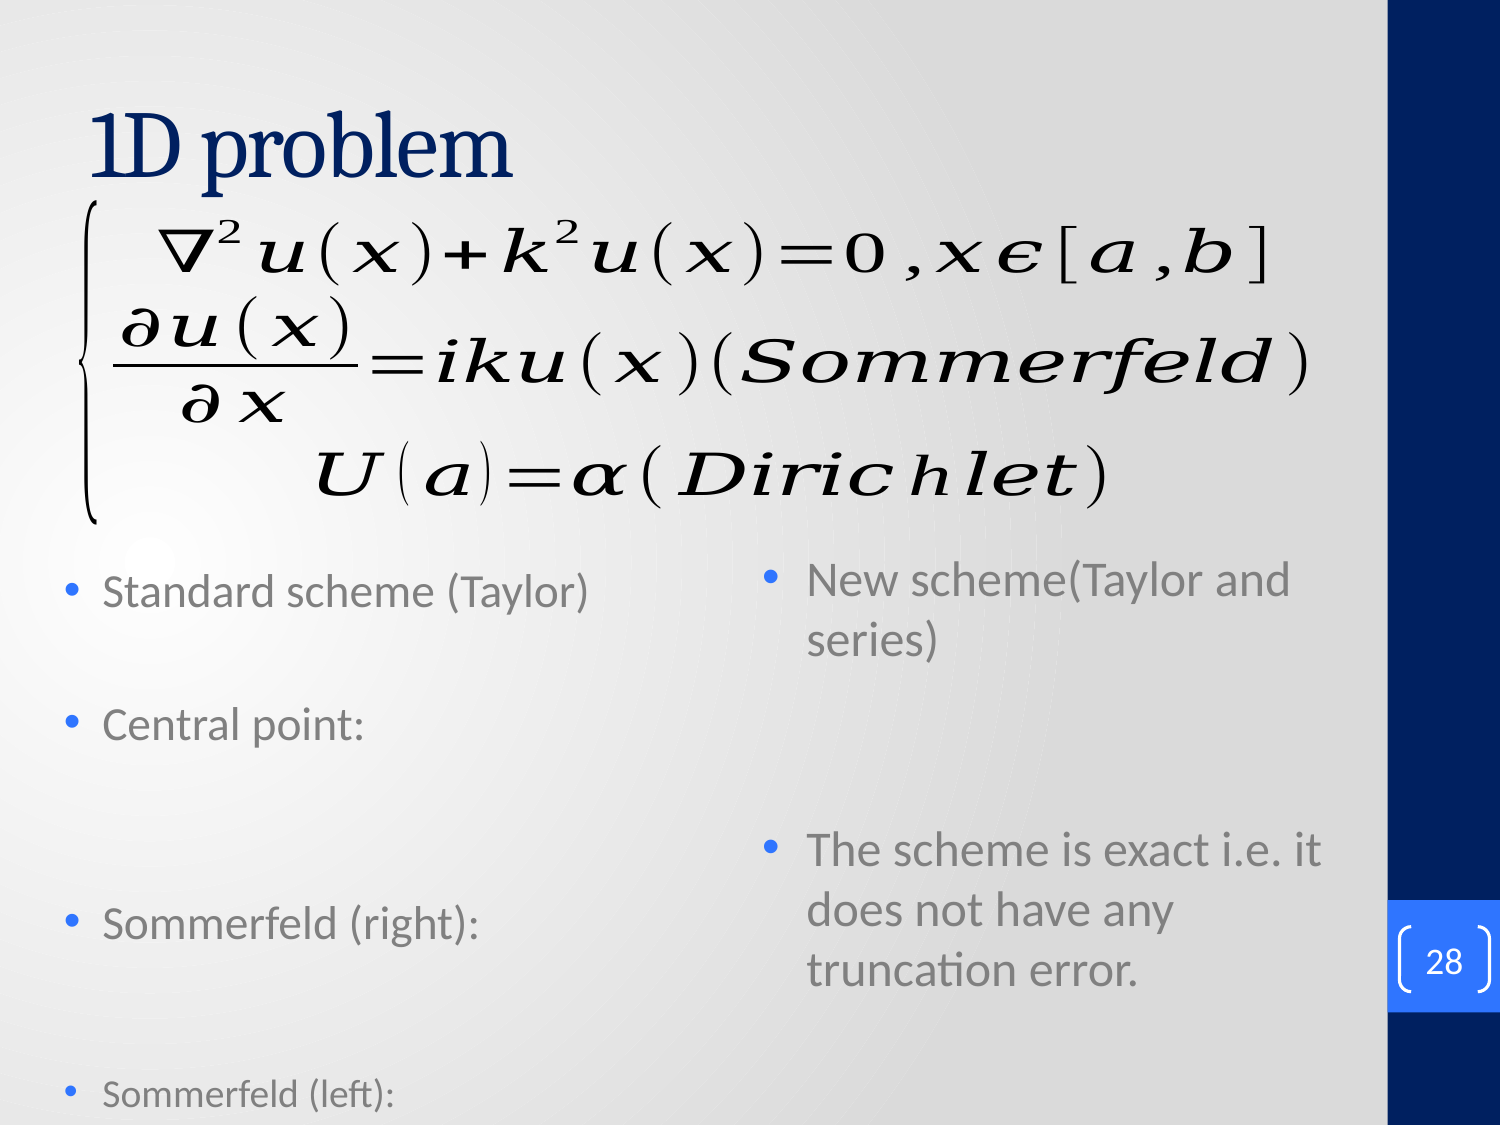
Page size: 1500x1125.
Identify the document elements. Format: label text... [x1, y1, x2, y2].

slide_number 28 [1397, 925, 1492, 994]
title 1D problem [75, 45, 1325, 233]
